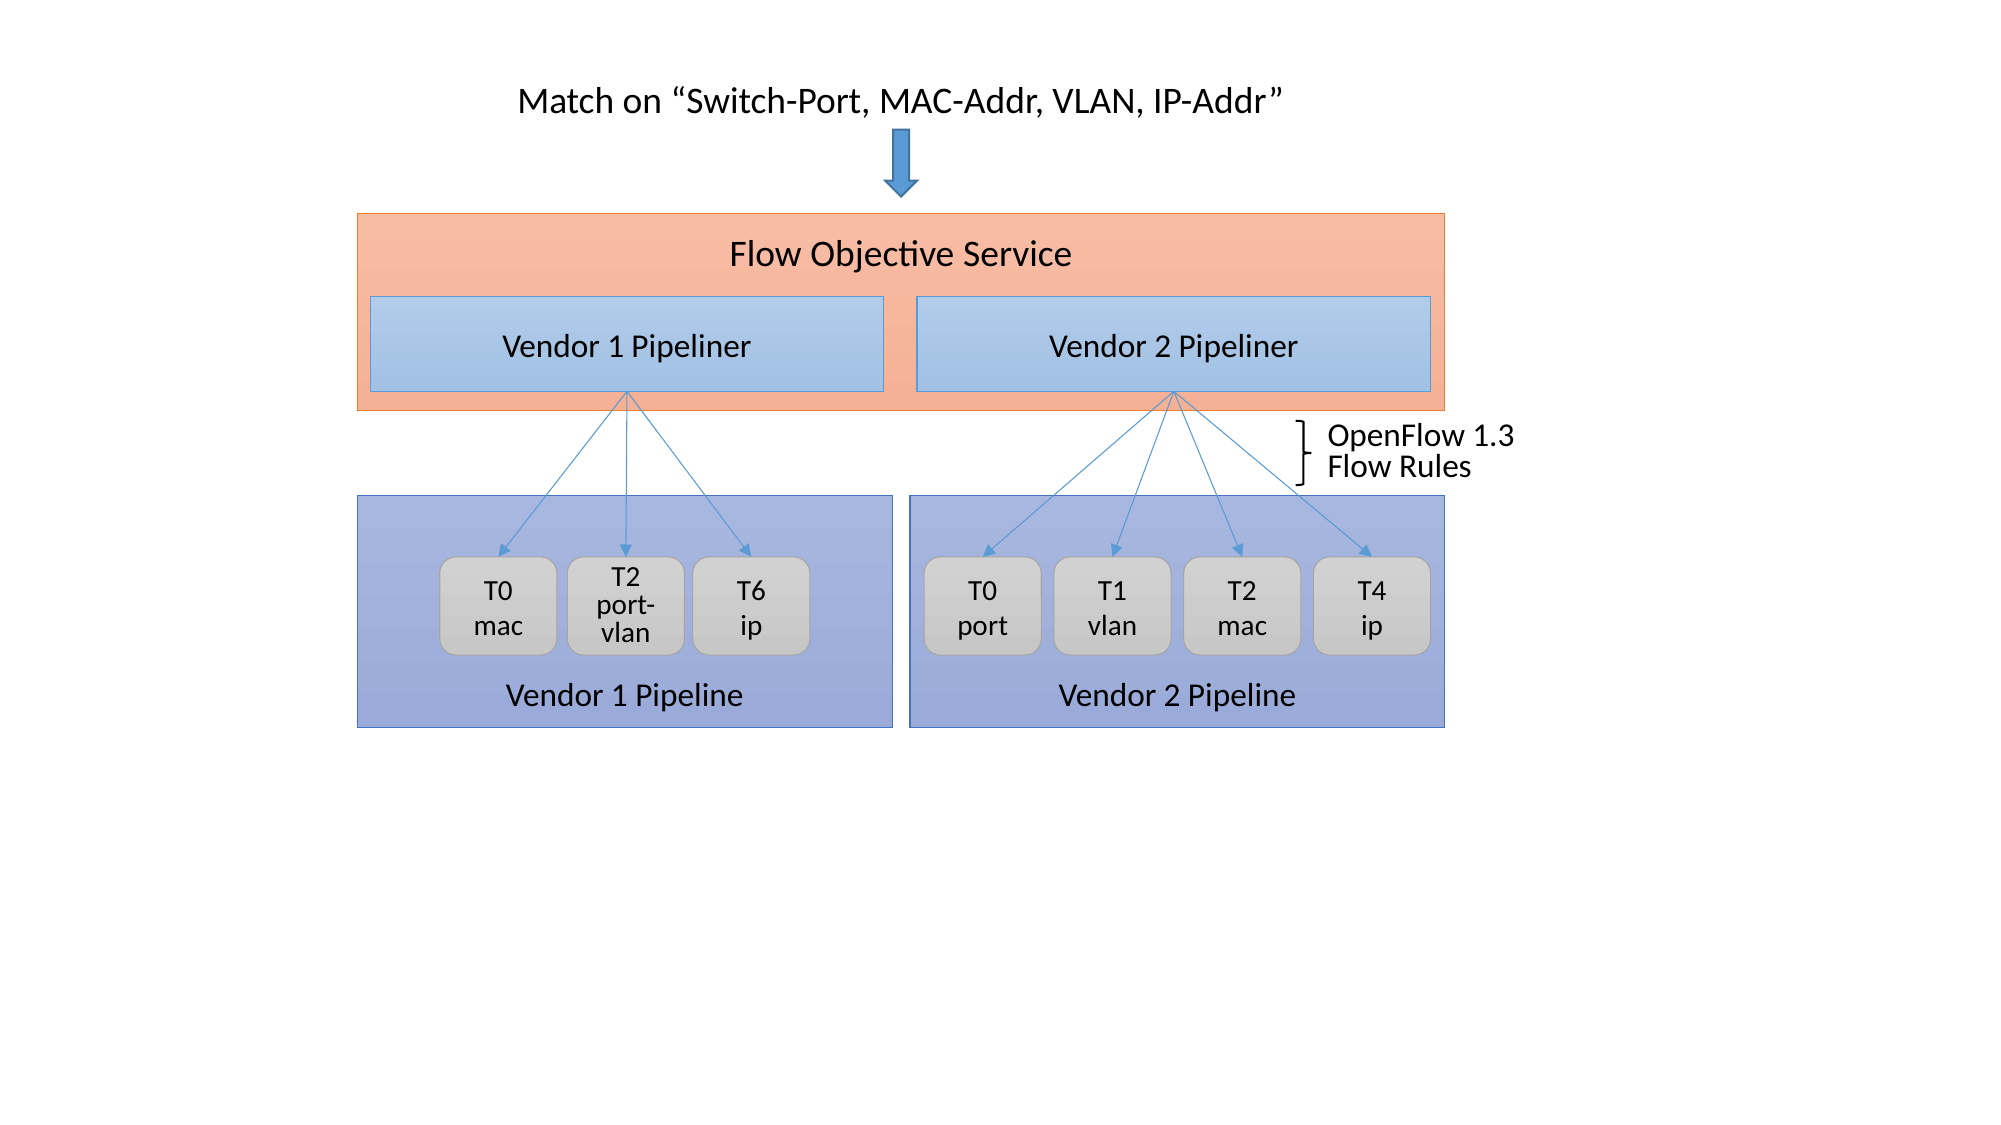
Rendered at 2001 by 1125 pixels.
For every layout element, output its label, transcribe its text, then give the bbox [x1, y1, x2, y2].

text_box Match on “Switch-Port, MAC-Addr, VLAN, IP-Addr” [502, 68, 1300, 129]
text_box Flow Objective Service [357, 213, 1445, 411]
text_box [498, 391, 625, 557]
text_box Vendor 2 Pipeliner [916, 296, 1431, 392]
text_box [1112, 391, 1173, 557]
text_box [439, 556, 810, 656]
text_box [882, 128, 920, 199]
text_box Vendor 2 Pipeline [909, 495, 1445, 728]
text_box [982, 391, 1112, 557]
text_box Vendor 1 Pipeliner [370, 296, 884, 392]
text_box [1173, 391, 1372, 557]
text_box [1295, 413, 1532, 493]
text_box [924, 556, 1431, 656]
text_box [627, 391, 752, 557]
text_box Vendor 1 Pipeline [357, 495, 893, 728]
